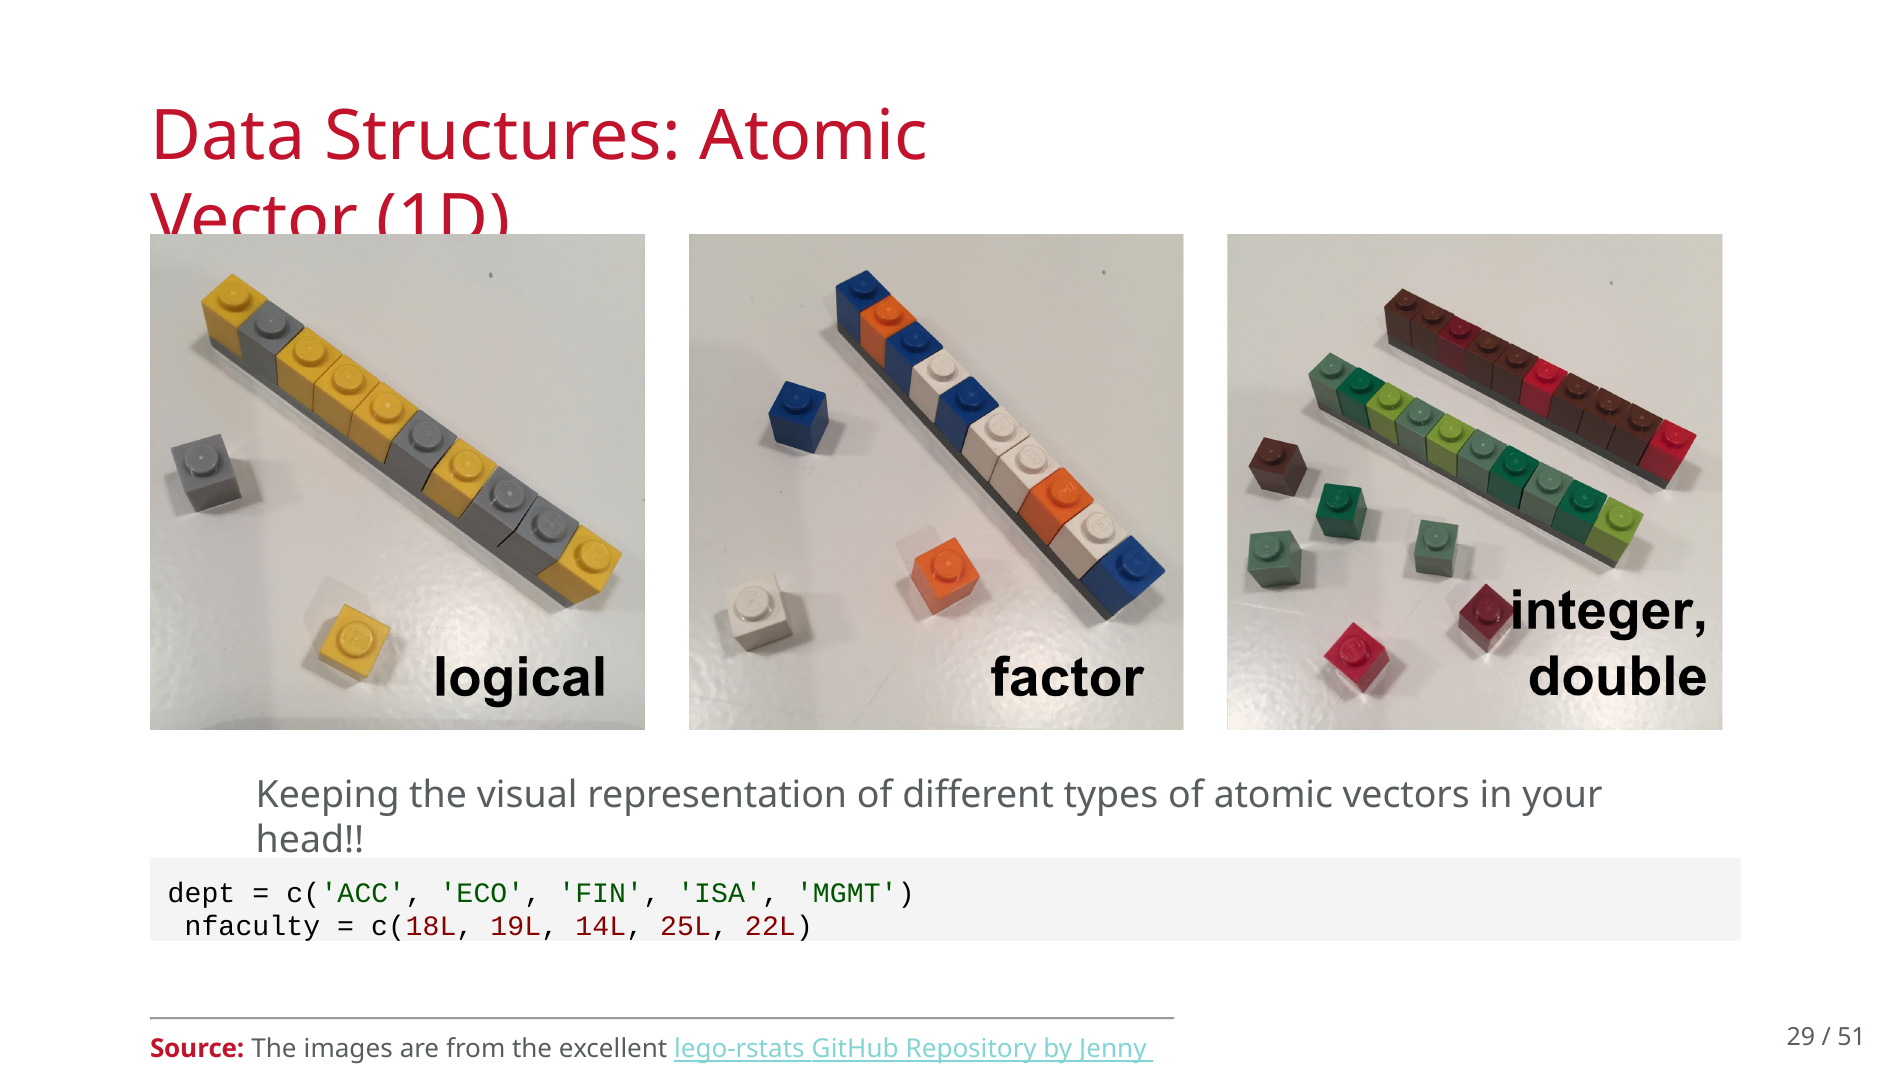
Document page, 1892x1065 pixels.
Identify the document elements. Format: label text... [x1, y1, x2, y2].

text_box Keeping the visual representation of different types of atomic vectors in your head!! [253, 768, 1638, 857]
title Data Structures: Atomic Vector (1D) [147, 86, 1144, 268]
text_box 29 / 51 [1784, 1018, 1868, 1051]
text_box Source: The images are from the excellent lego-rstats GitHub Repository by Jenny Bryan [147, 1029, 1177, 1065]
text_box [150, 234, 1741, 741]
text_box dept = c('ACC', 'ECO', 'FIN', 'ISA', 'MGMT') nfaculty = c(18L, 19L, 14L, 25L, 22L) [150, 857, 1741, 941]
